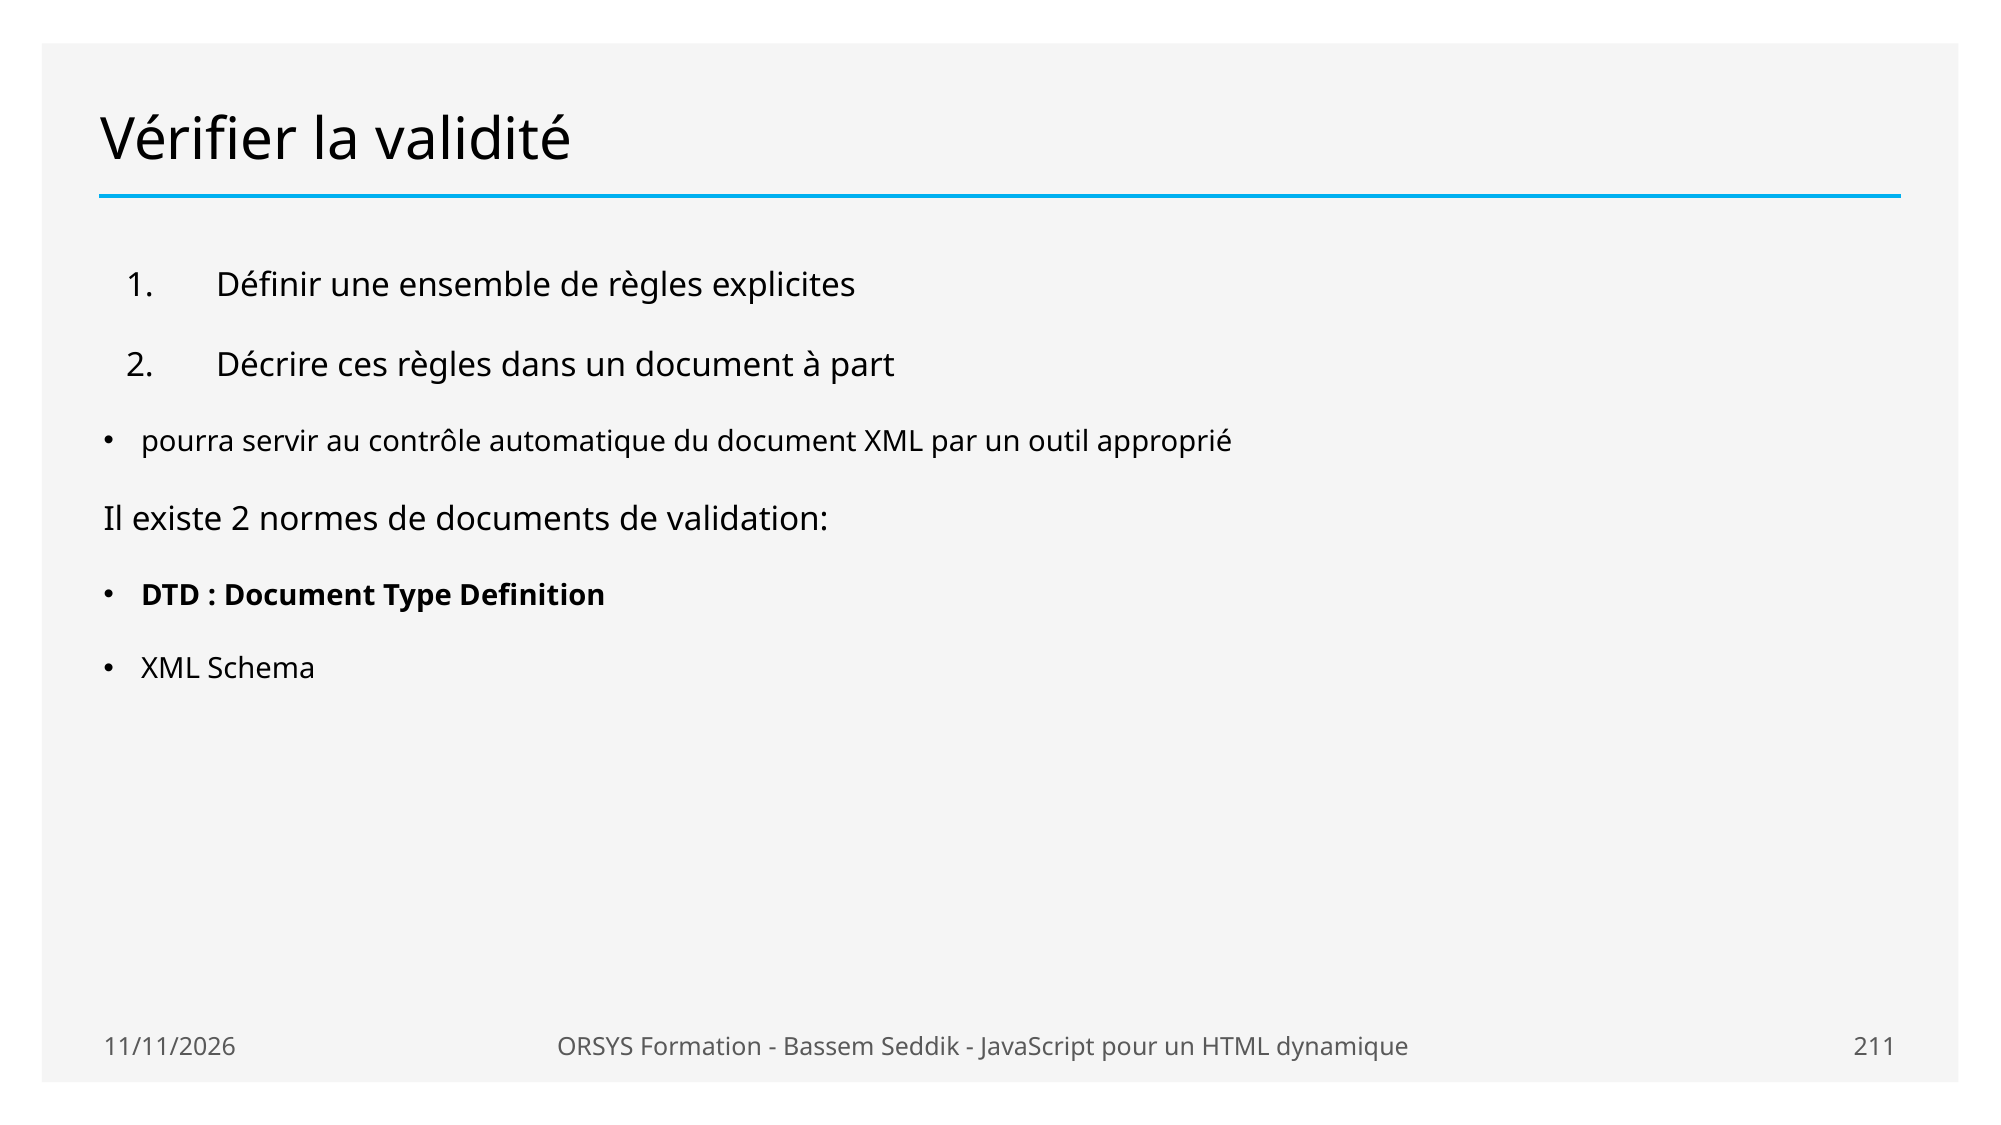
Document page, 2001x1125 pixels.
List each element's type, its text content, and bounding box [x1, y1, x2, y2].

title Vérifier la validité [85, 73, 1888, 179]
footer ORSYS Formation - Bassem Seddik - JavaScript pour un HTML dynamique [341, 1017, 1626, 1078]
slide_number 211 [1626, 1017, 1912, 1078]
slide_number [88, 1017, 341, 1078]
list Définir une ensemble de règles explicites Décrire ces règles dans un document à part pourra servir au contrôle automatique du document XML par un outil approprié Il existe 2 normes de documents de validation: DTD : Document Type Definition XML Schema [88, 235, 1627, 982]
